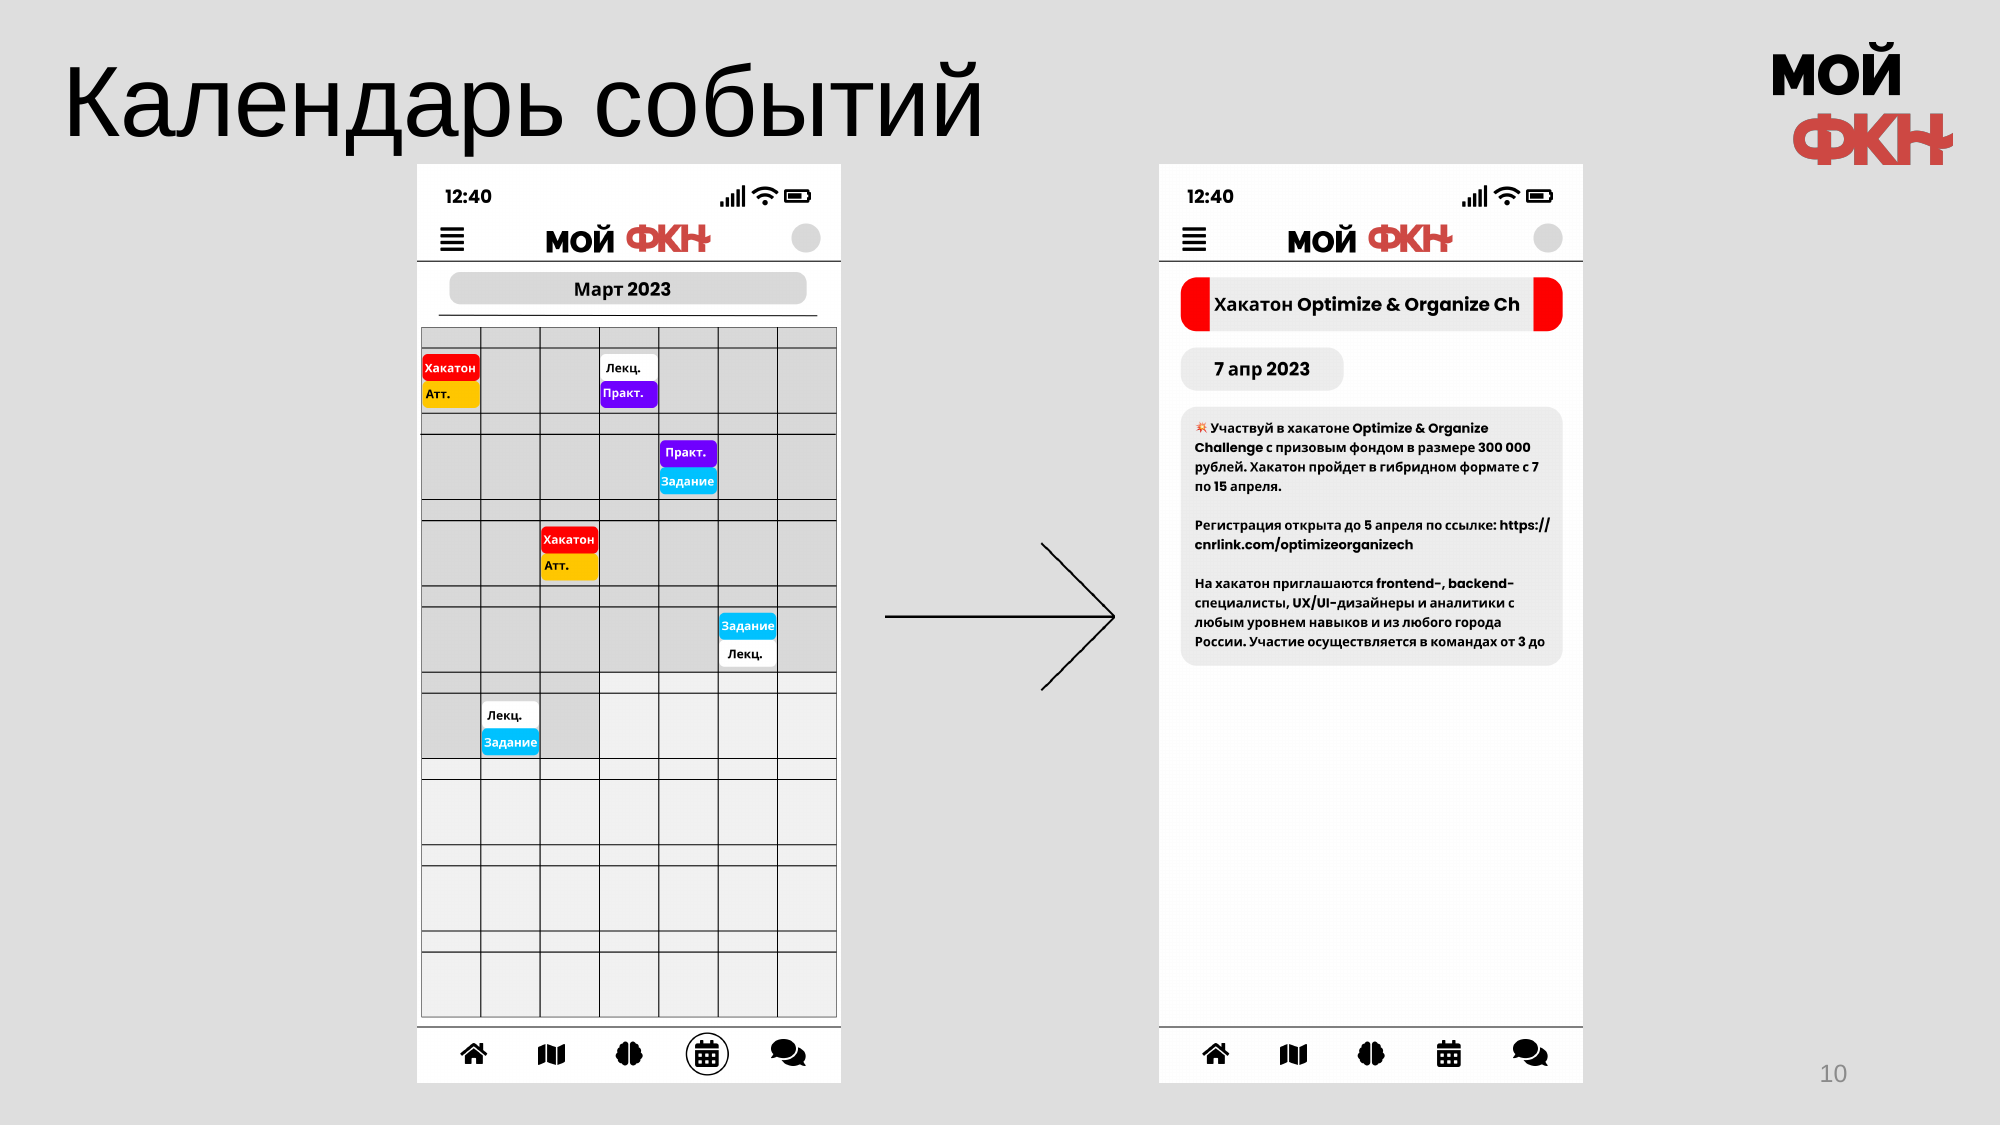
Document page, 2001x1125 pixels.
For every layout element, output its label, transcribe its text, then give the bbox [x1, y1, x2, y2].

title Календарь событий [47, 42, 1634, 165]
slide_number 10 [1412, 1042, 1863, 1103]
picture [417, 164, 841, 1083]
picture [885, 542, 1115, 691]
picture [1159, 164, 1583, 1083]
picture [1773, 42, 1953, 165]
